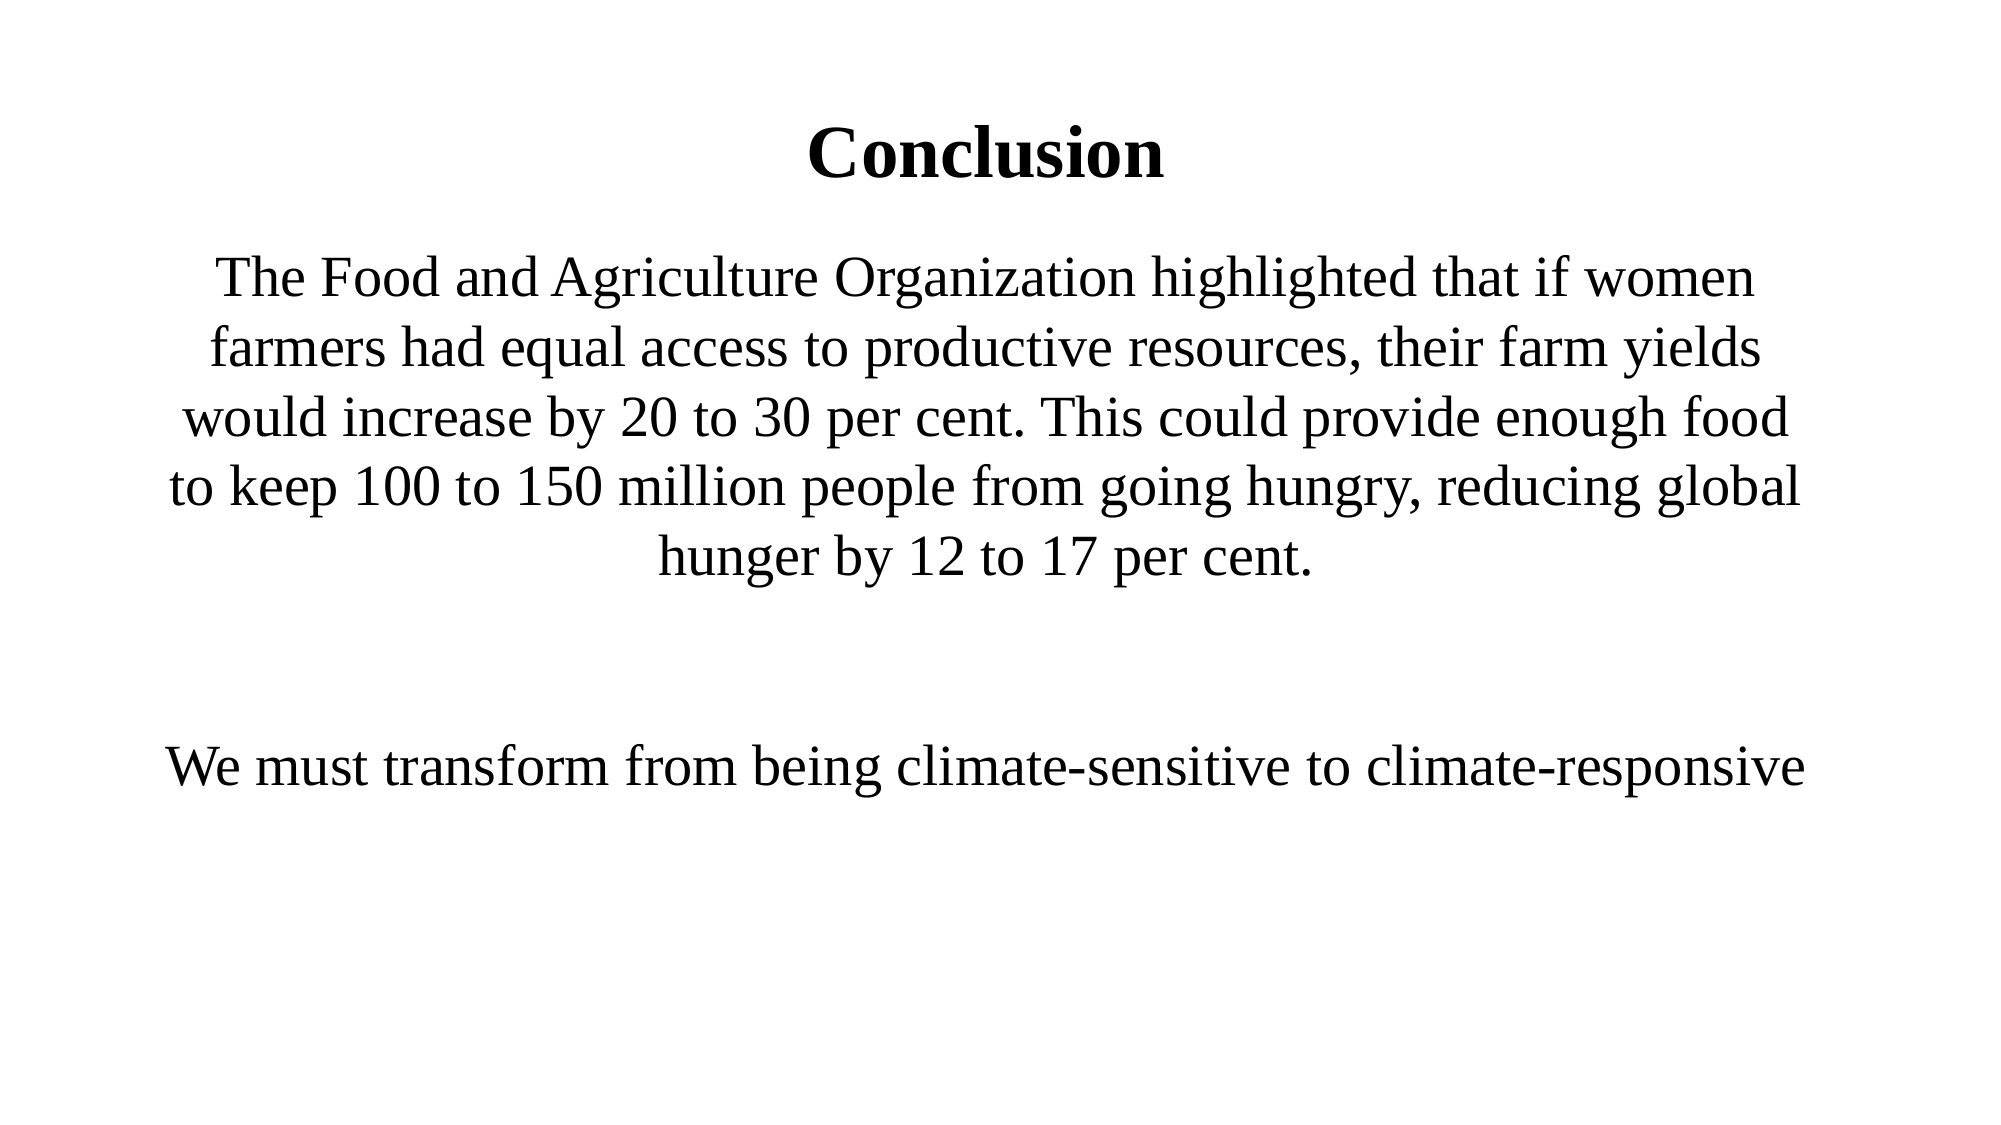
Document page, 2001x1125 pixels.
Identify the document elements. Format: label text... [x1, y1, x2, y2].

text_box Conclusion The Food and Agriculture Organization highlighted that if women farmers had equal access to productive resources, their farm yields would increase by 20 to 30 per cent. This could provide enough food to keep 100 to 150 million people from going hungry, reducing global hunger by 12 to 17 per cent. We must transform from being climate-sensitive to climate-responsive [137, 95, 1835, 850]
